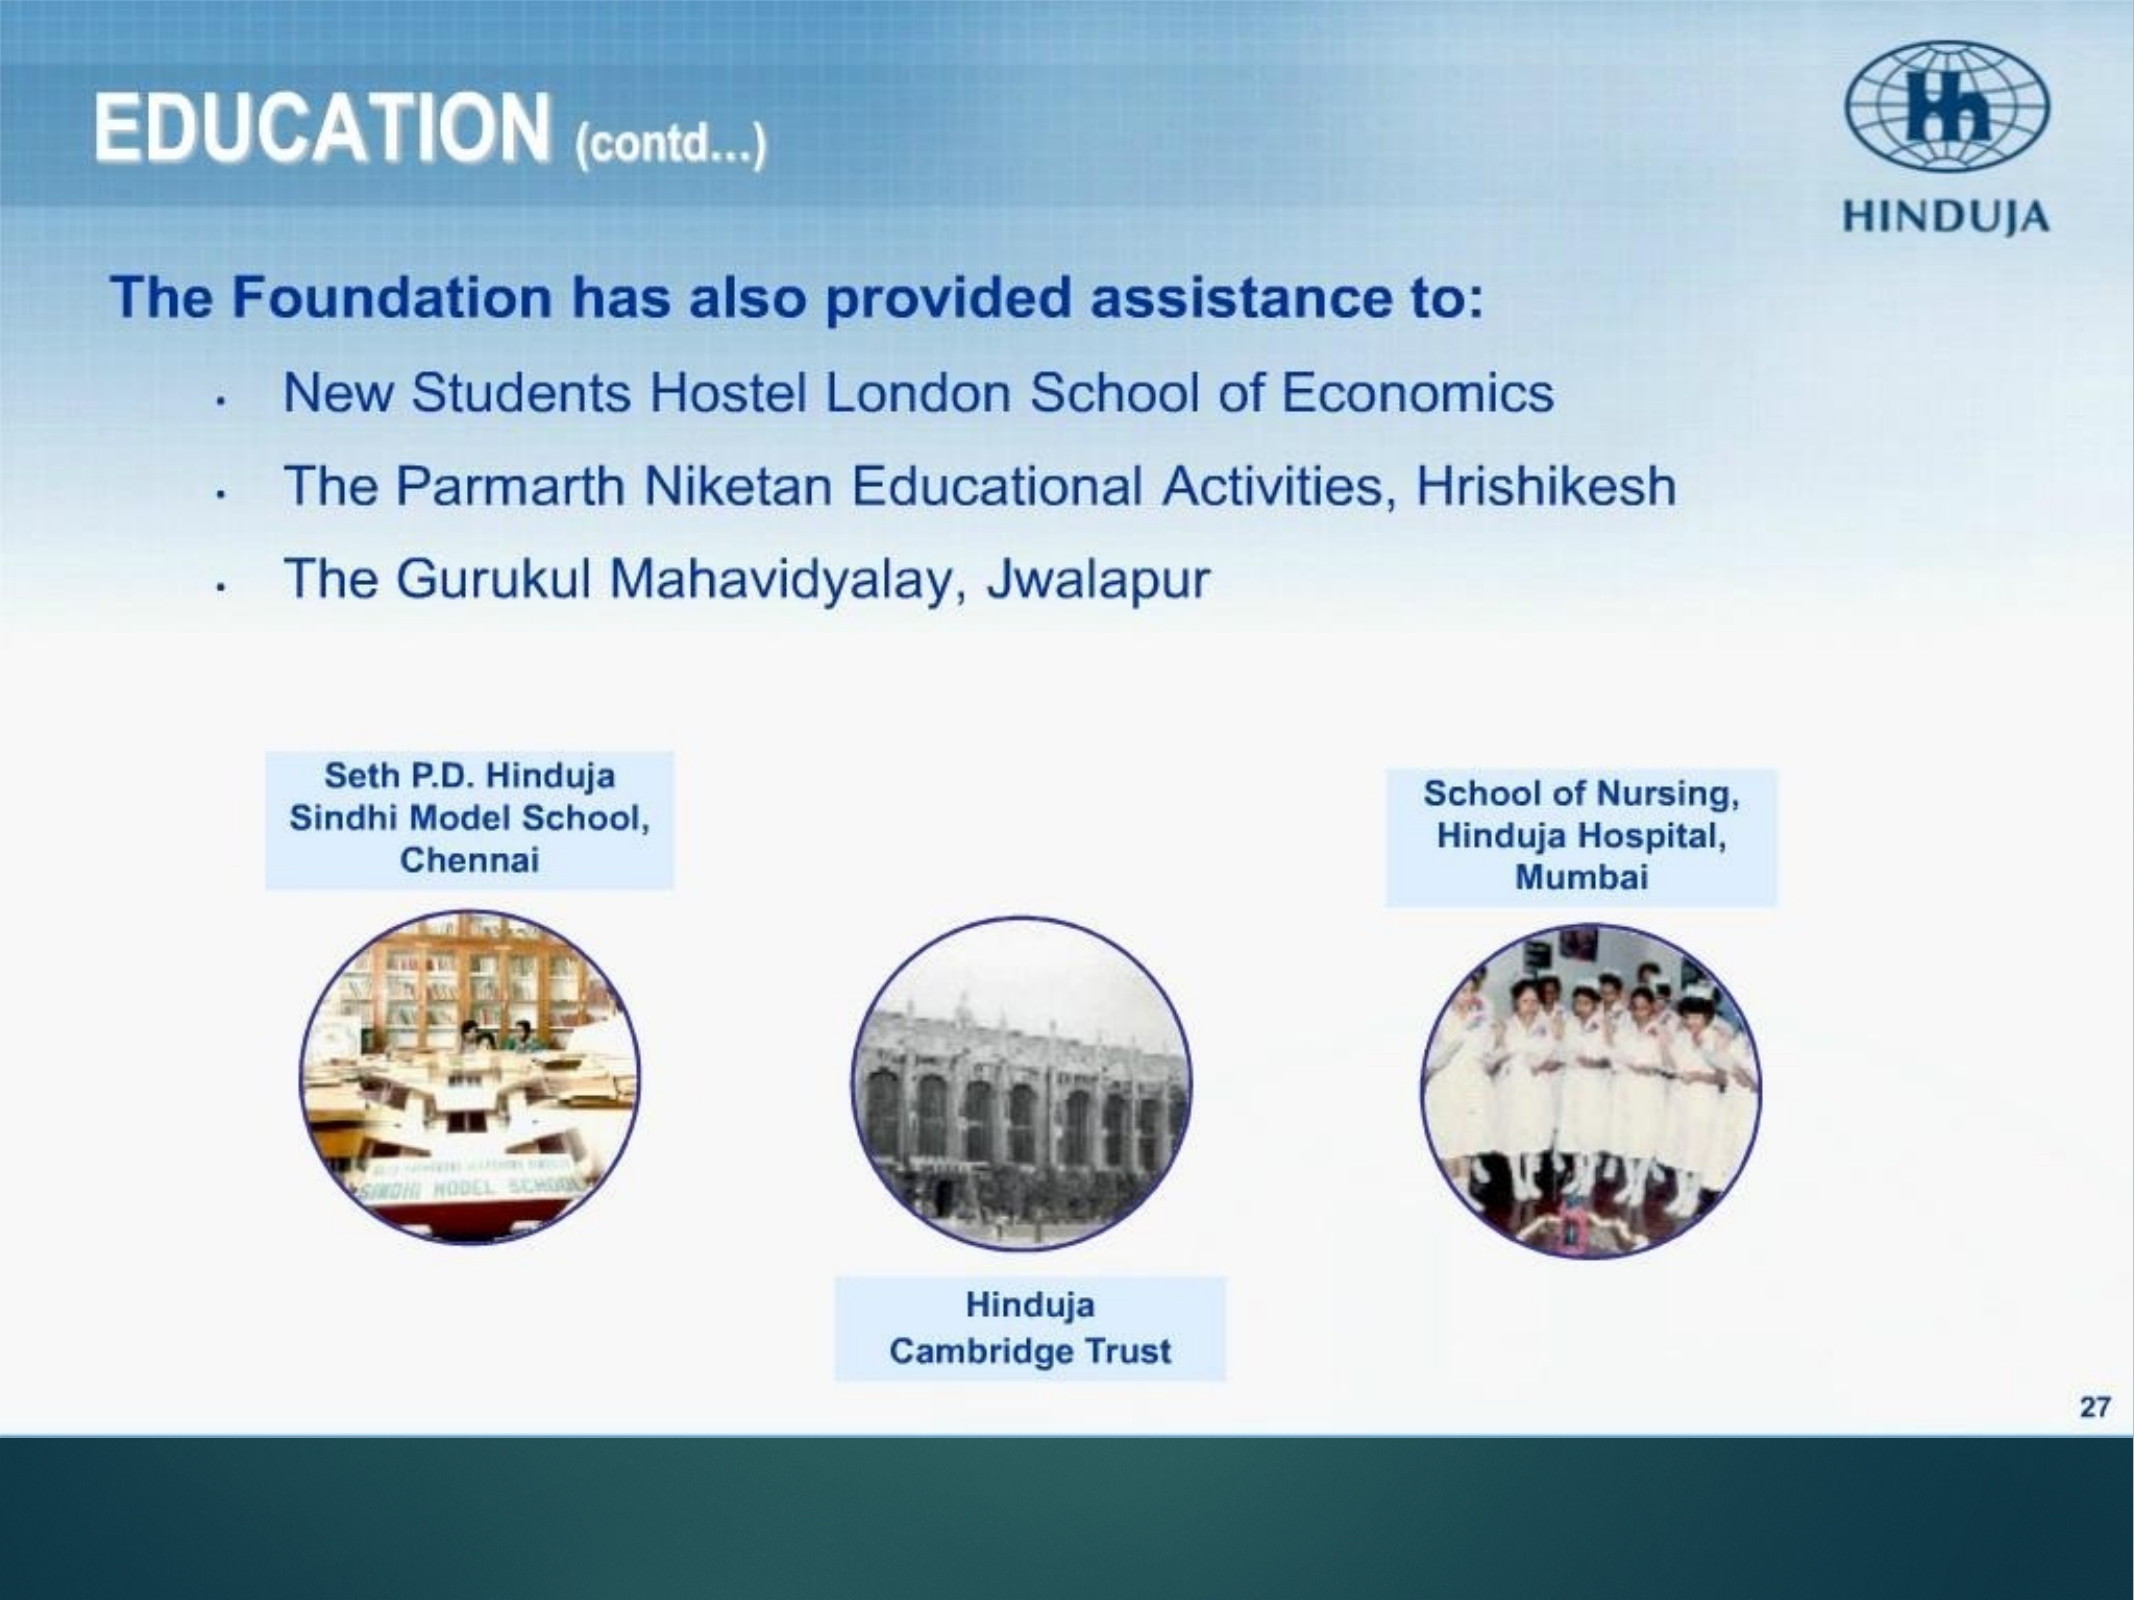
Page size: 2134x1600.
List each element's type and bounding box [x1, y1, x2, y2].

text_box [0, 0, 2134, 1438]
